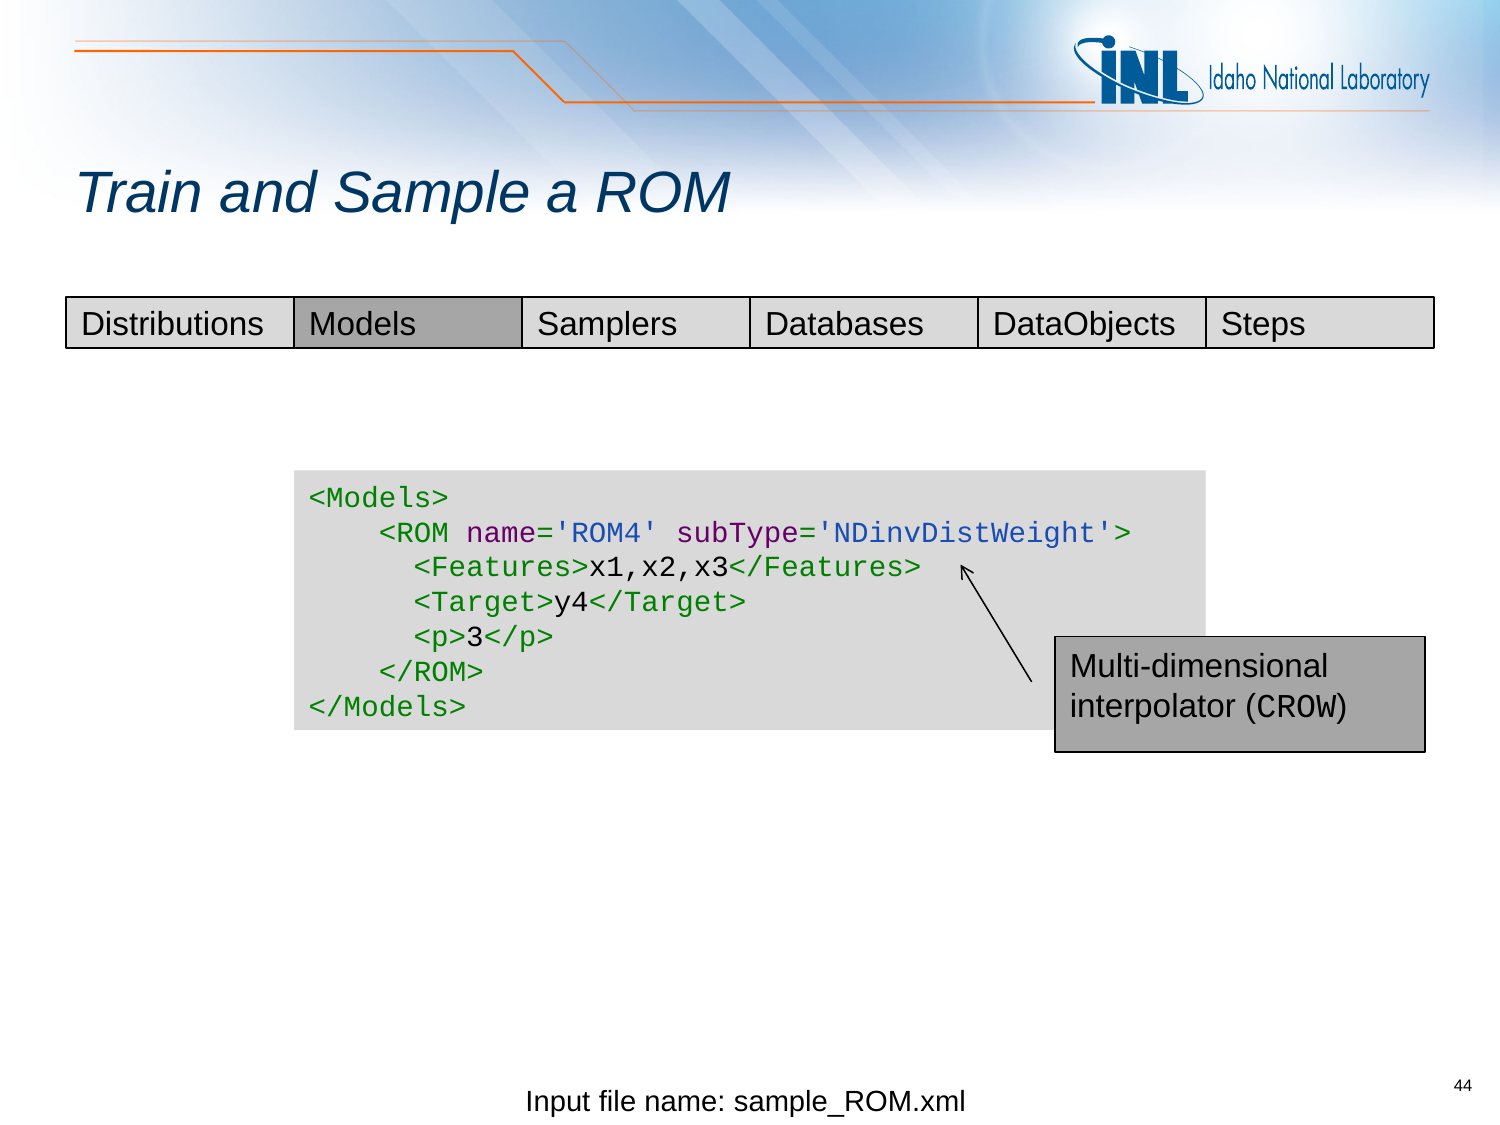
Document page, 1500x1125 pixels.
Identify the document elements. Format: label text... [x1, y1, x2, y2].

title Train and Sample a ROM [74, 164, 1426, 227]
text_box Steps [1206, 296, 1434, 349]
text_box Samplers [521, 296, 749, 349]
text_box <Models> <ROM name='ROM4' subType='NDinvDistWeight'> <Features>x1,x2,x3</Features> <Target>y4</Target> <p>3</p> </ROM> </Models> [294, 470, 1206, 730]
text_box Distributions [66, 296, 294, 349]
text_box Multi-dimensional interpolator (CROW) [1054, 636, 1425, 753]
text_box DataObjects [977, 296, 1206, 349]
text_box Models [294, 296, 521, 349]
text_box Databases [749, 296, 977, 349]
text_box Input file name: sample_ROM.xml [0, 1074, 1500, 1125]
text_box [960, 564, 1032, 683]
picture [0, 0, 1500, 1074]
